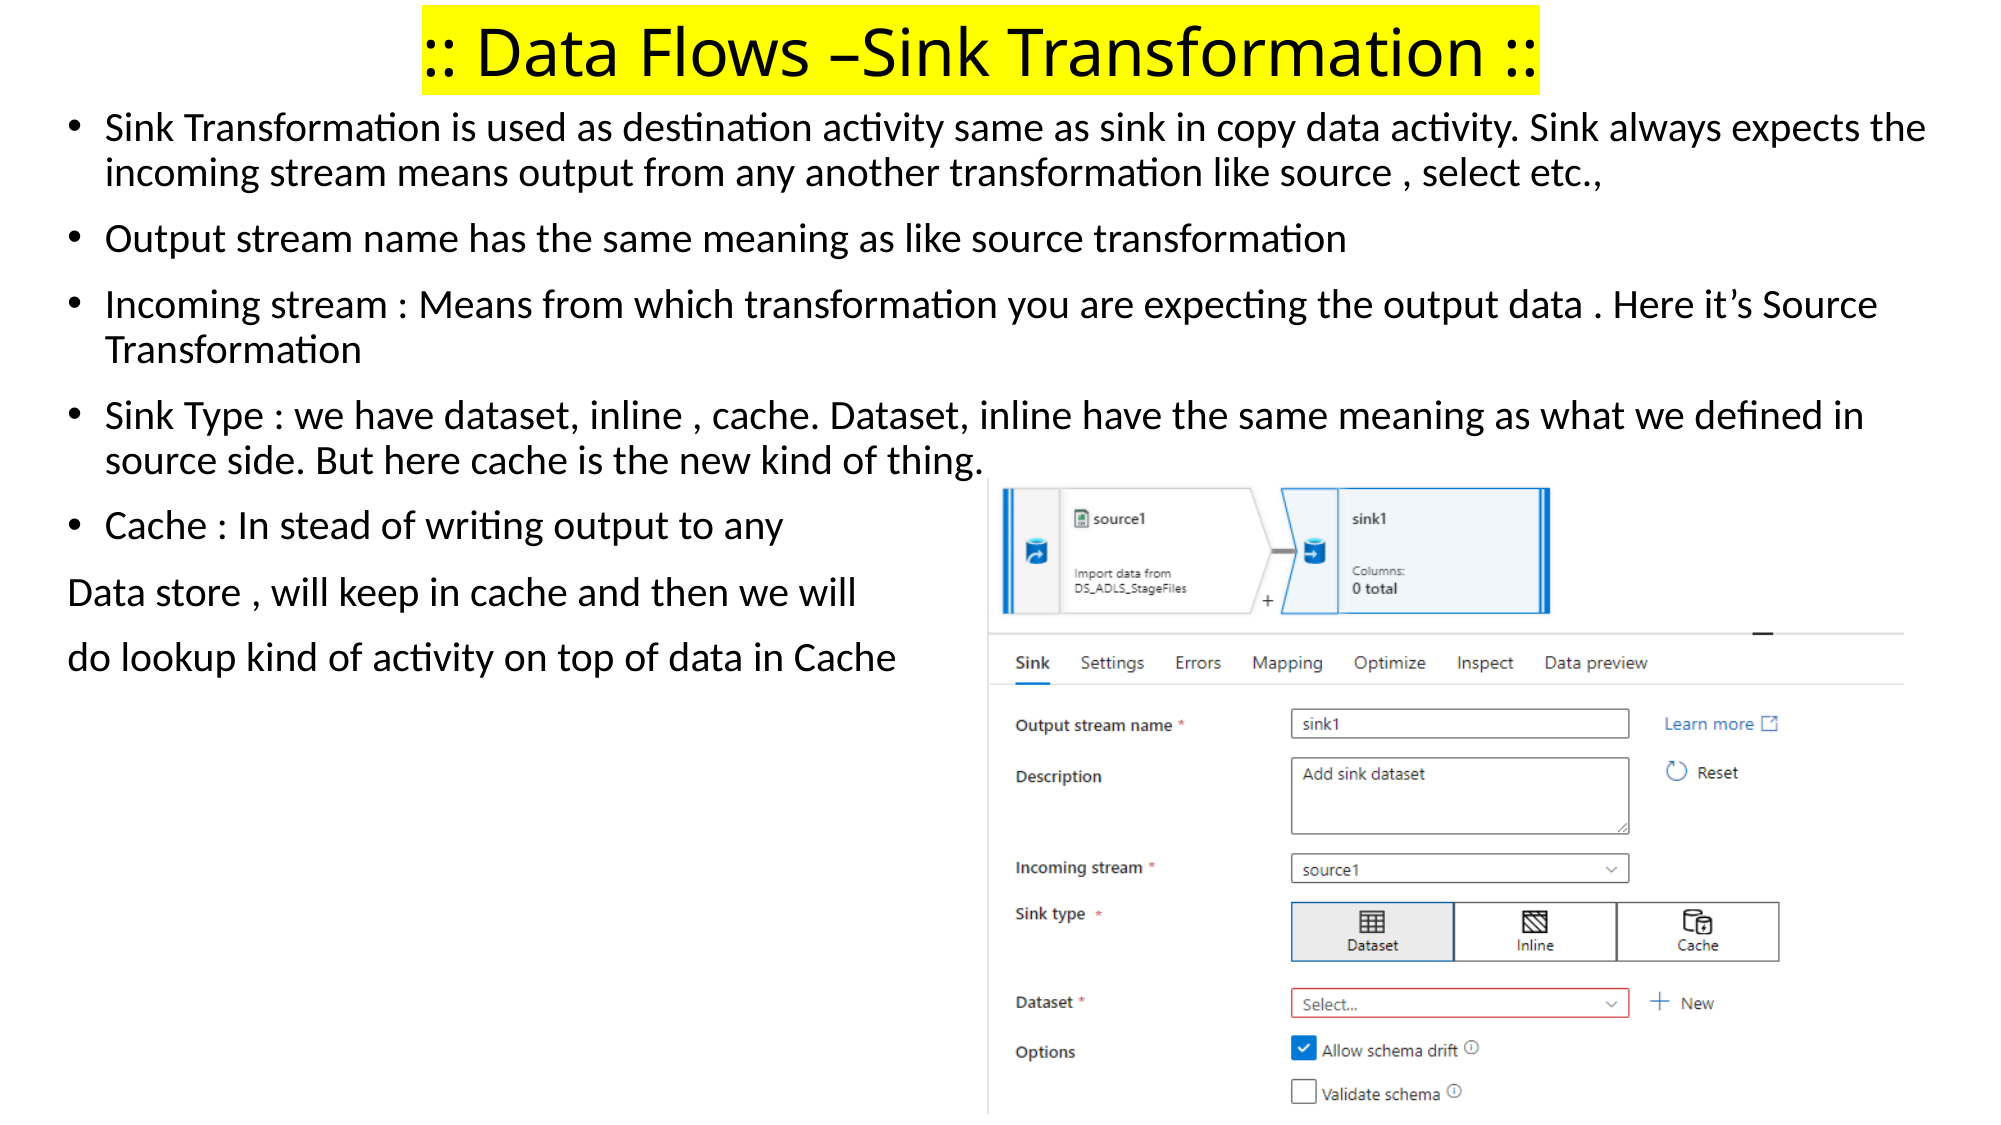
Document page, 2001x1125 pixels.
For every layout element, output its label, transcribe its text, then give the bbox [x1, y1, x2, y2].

title :: Data Flows –Sink Transformation :: [118, 11, 1844, 97]
list Sink Transformation is used as destination activity same as sink in copy data activity. Sink always expects the incoming stream means output from any another transformation like source , select etc., Output stream name has the same meaning as like source transformation Incoming stream : Means from which transformation you are expecting the output data . Here it’s Source Transformation Sink Type : we have dataset, inline , cache. Dataset, inline have the same meaning as what we defined in source side. But here cache is the new kind of thing. Cache : In stead of writing output to any Data store , will keep in cache and then we will do lookup kind of activity on top of data in Cache [52, 97, 1956, 1114]
picture [981, 478, 1904, 1114]
